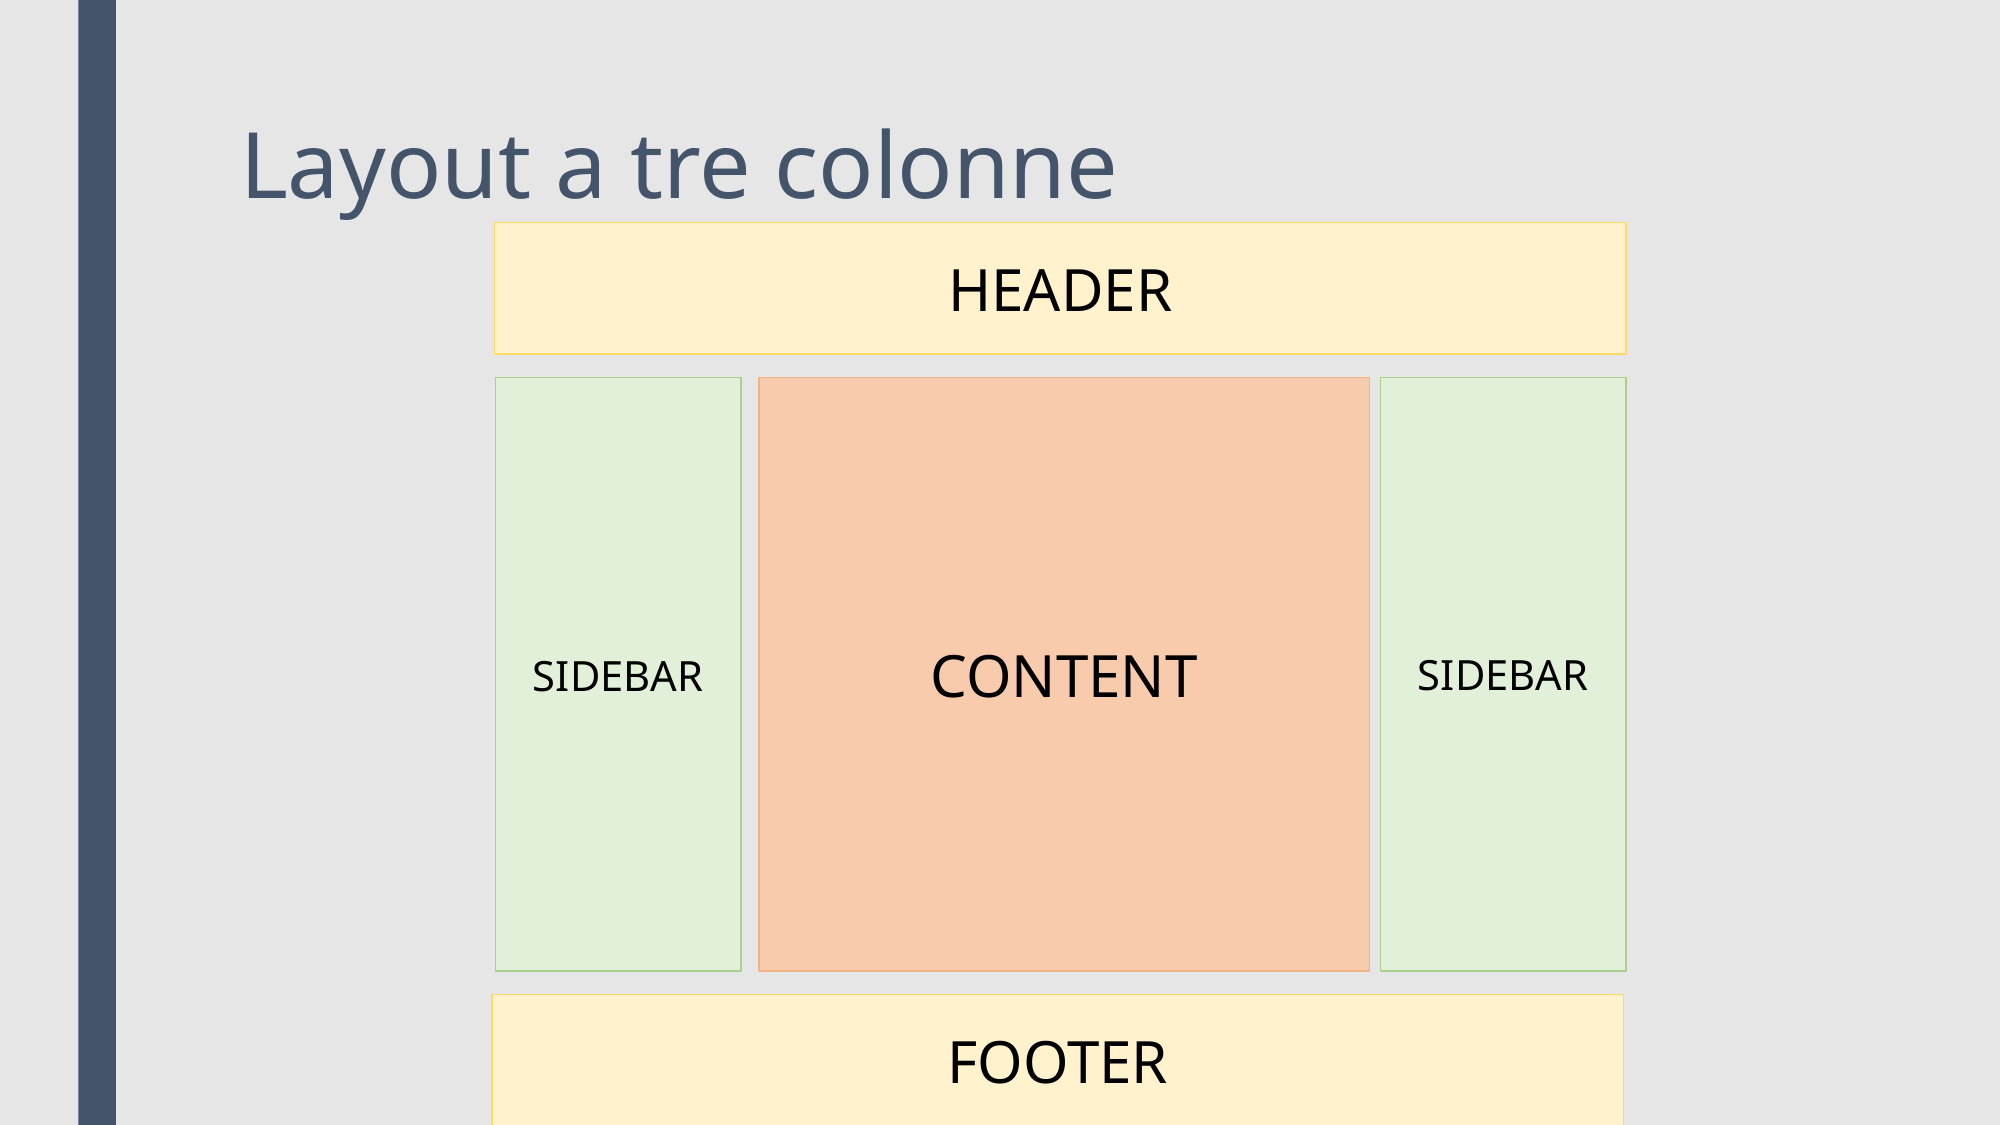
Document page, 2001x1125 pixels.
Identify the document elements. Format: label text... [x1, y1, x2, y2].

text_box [491, 222, 1626, 1125]
title Layout a tre colonne [225, 112, 1800, 357]
